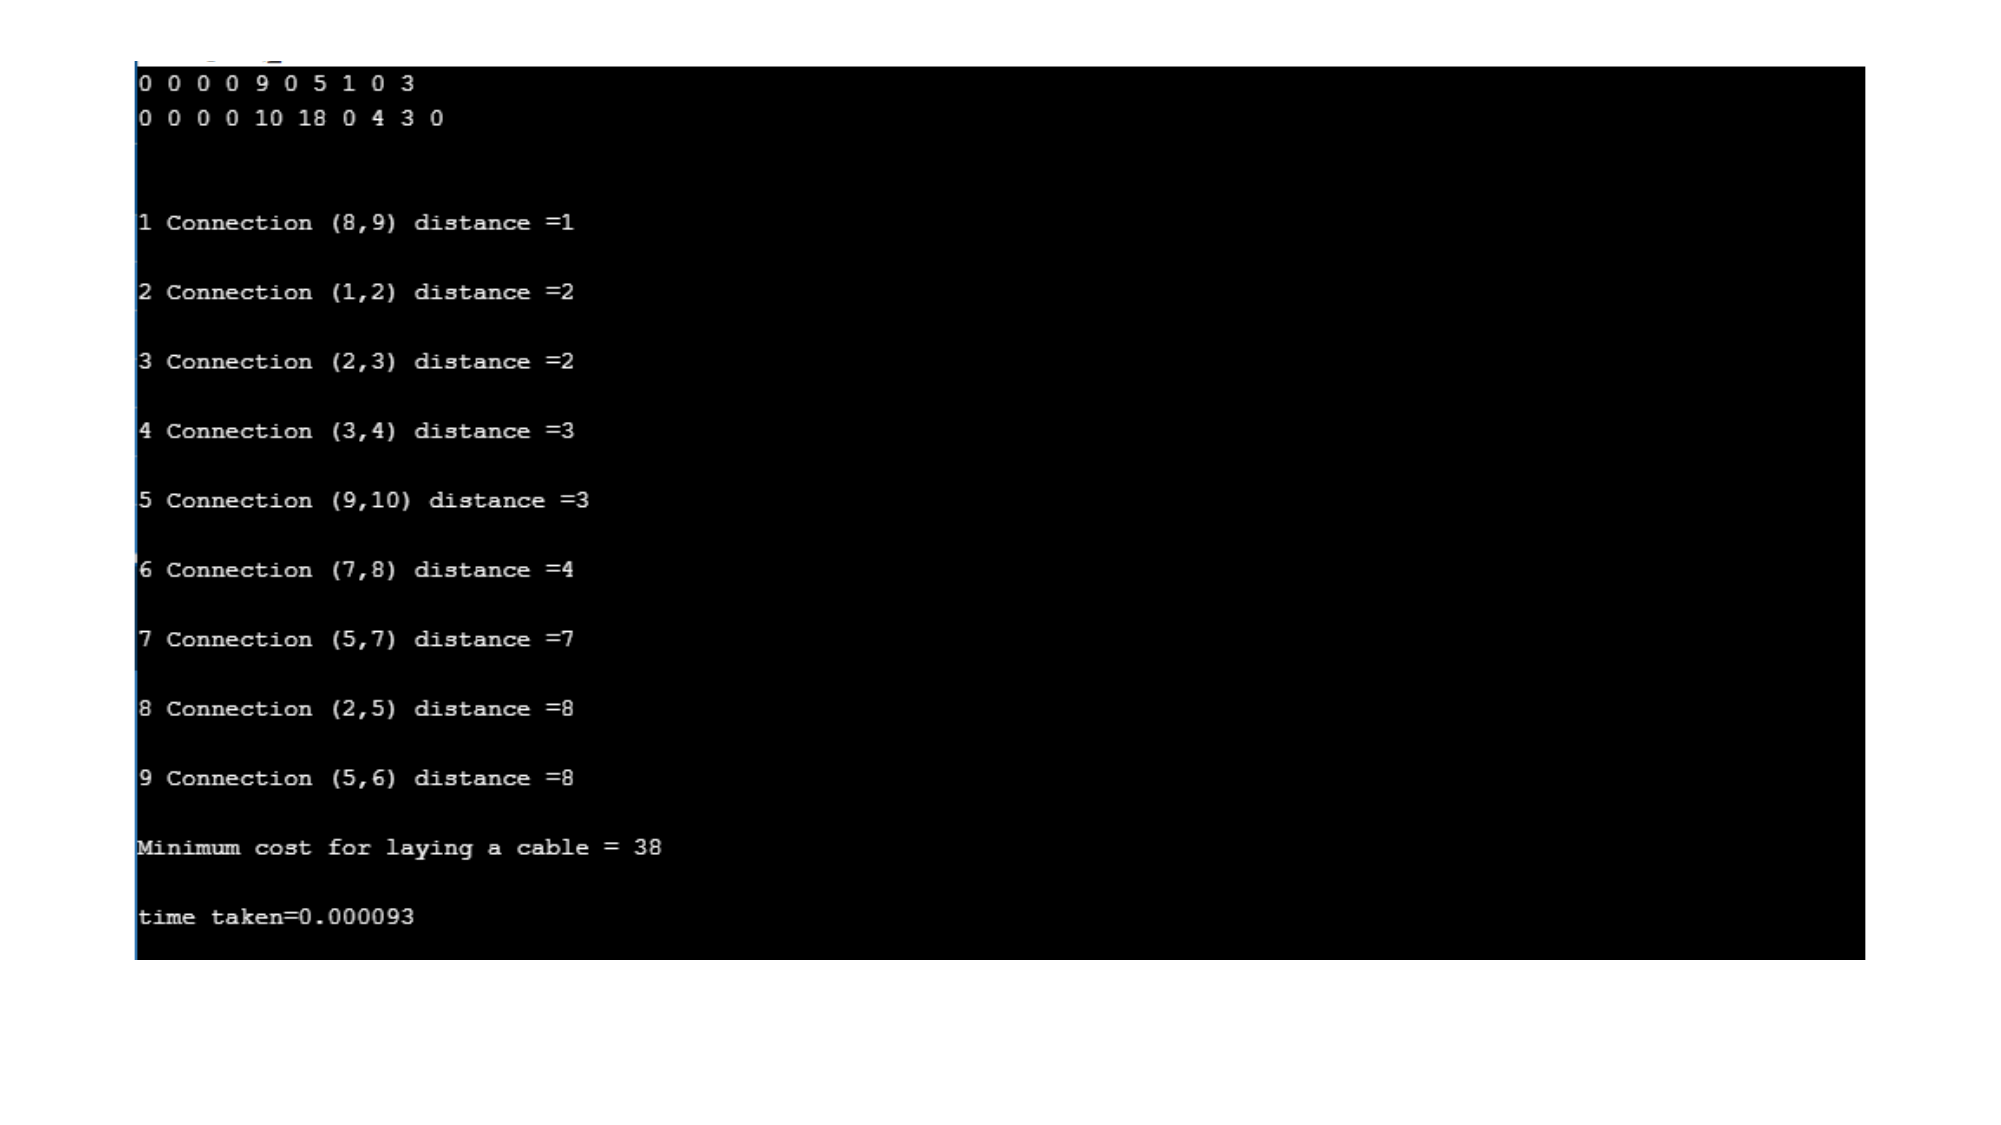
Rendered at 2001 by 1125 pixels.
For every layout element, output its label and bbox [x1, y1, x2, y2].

picture [134, 61, 1866, 960]
